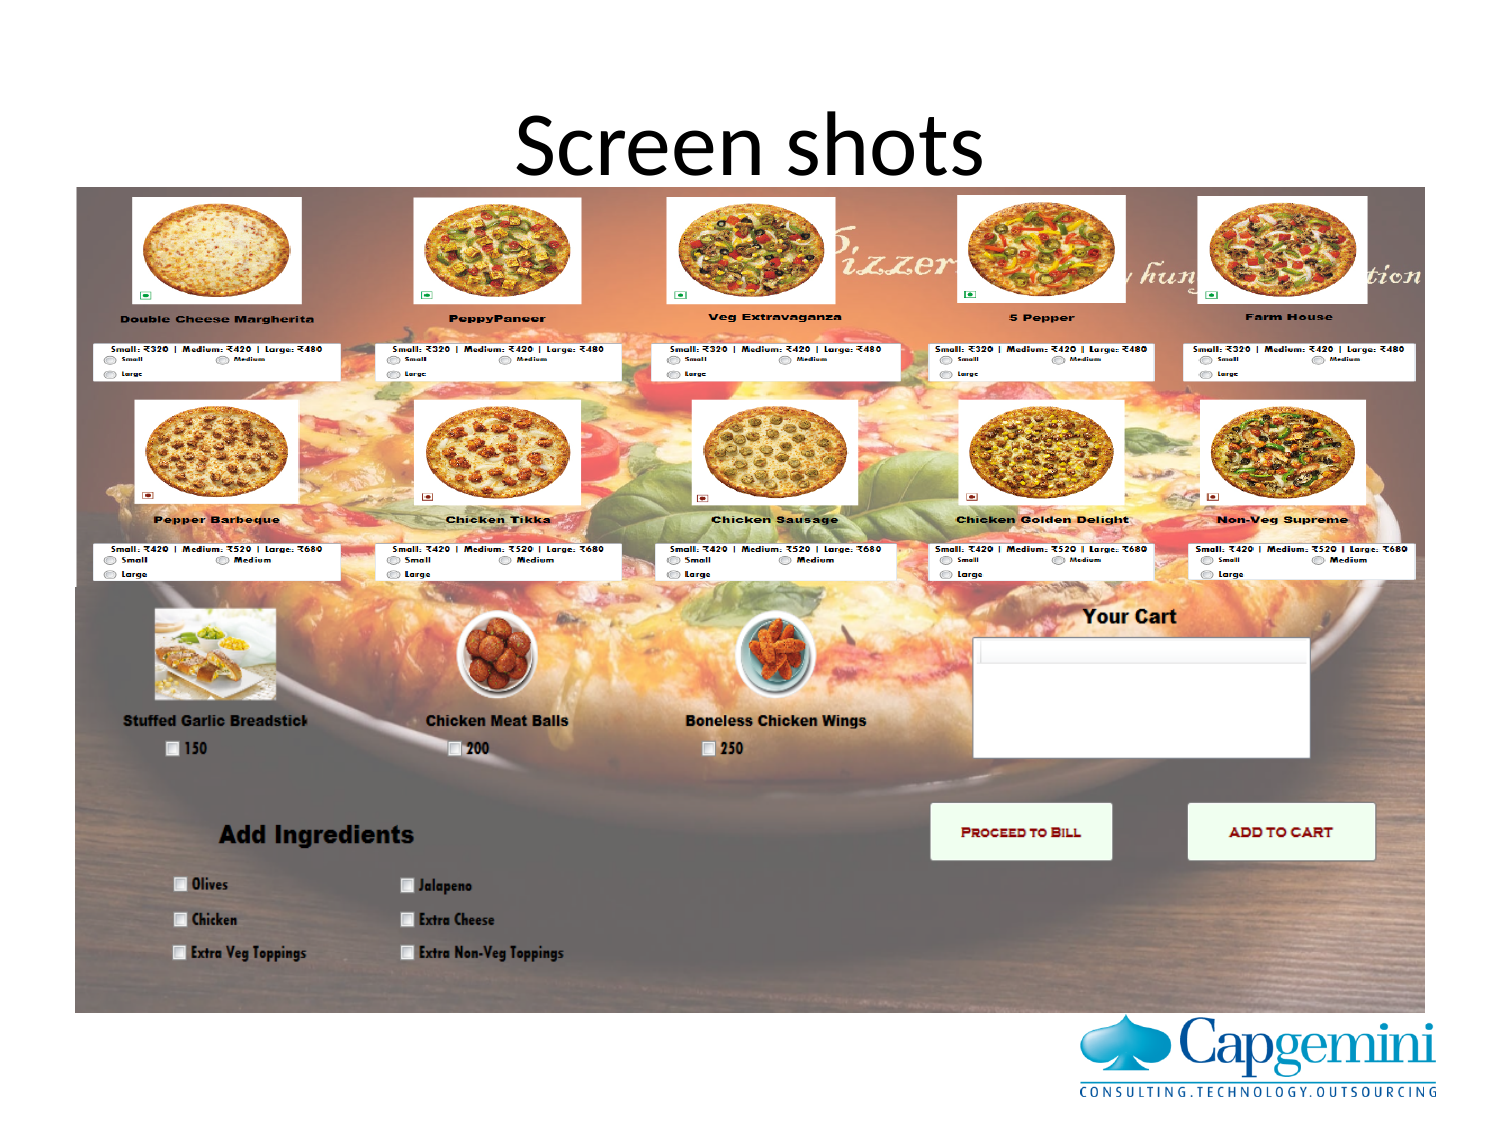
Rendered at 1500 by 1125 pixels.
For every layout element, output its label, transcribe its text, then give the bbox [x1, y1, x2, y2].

picture [1080, 1014, 1436, 1081]
picture [74, 187, 1426, 1013]
picture [1080, 1084, 1436, 1097]
title Screen shots [75, 45, 1425, 186]
